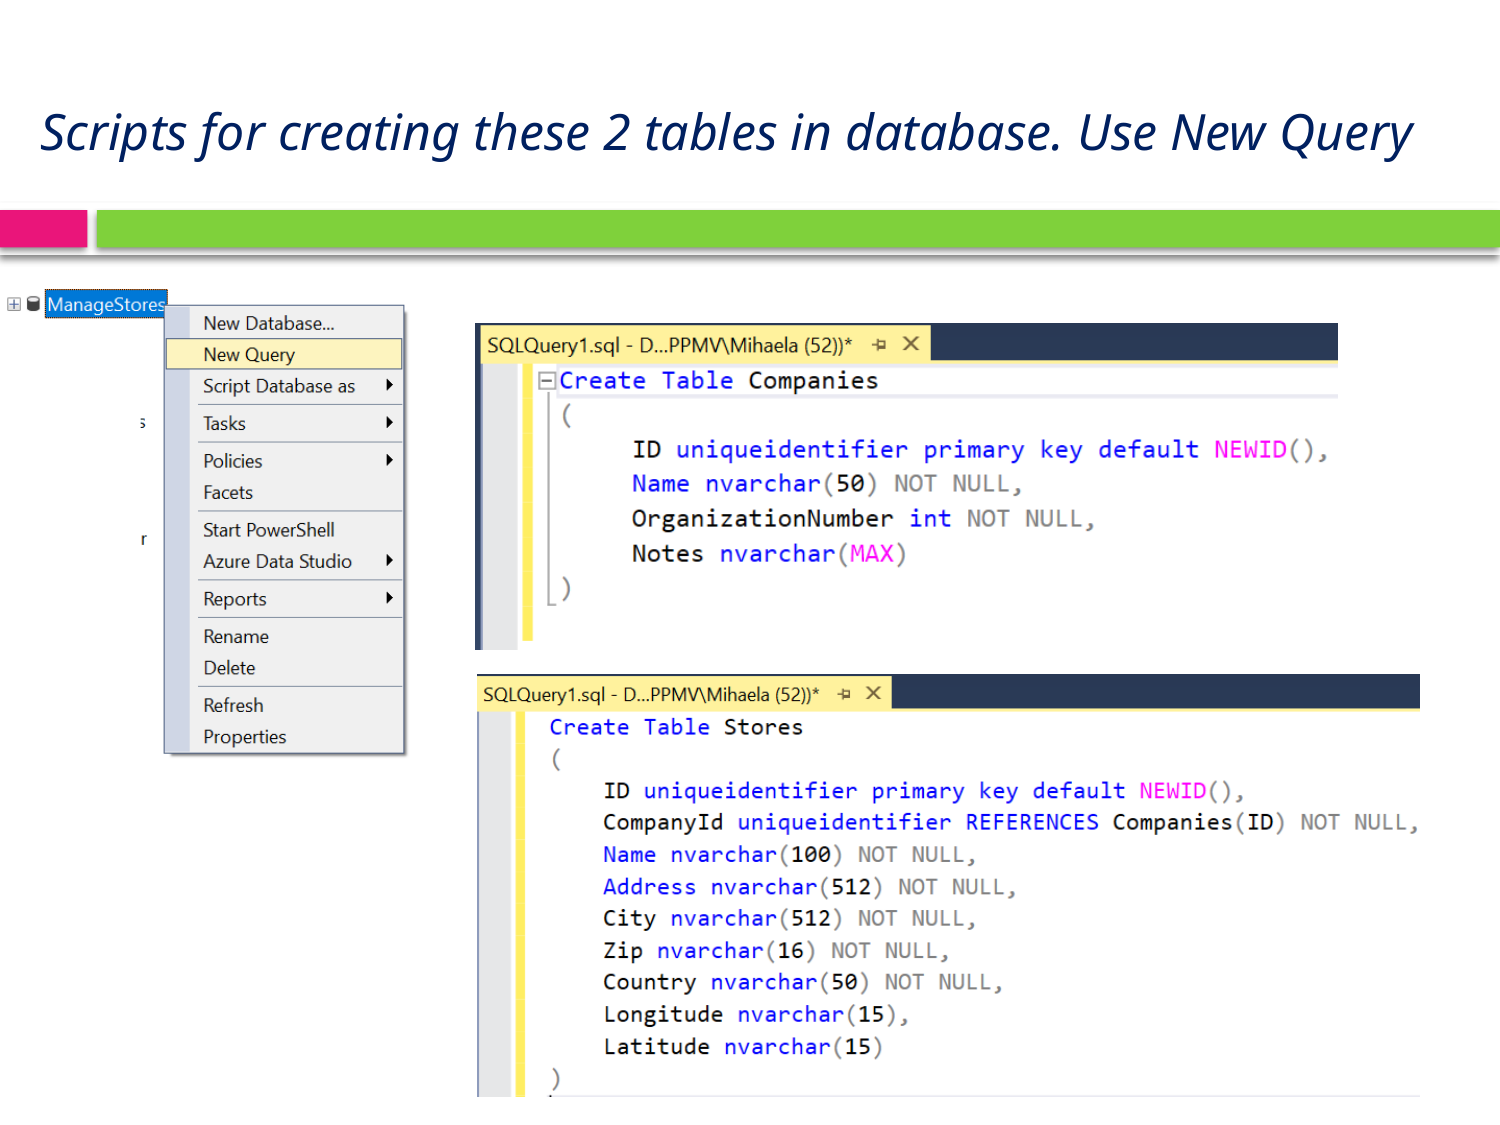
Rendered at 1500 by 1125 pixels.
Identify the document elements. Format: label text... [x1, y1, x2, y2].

picture [0, 287, 420, 760]
picture [475, 323, 1338, 651]
text_box Scripts for creating these 2 tables in database. Use New Query [25, 92, 1442, 168]
picture [476, 674, 1421, 1098]
